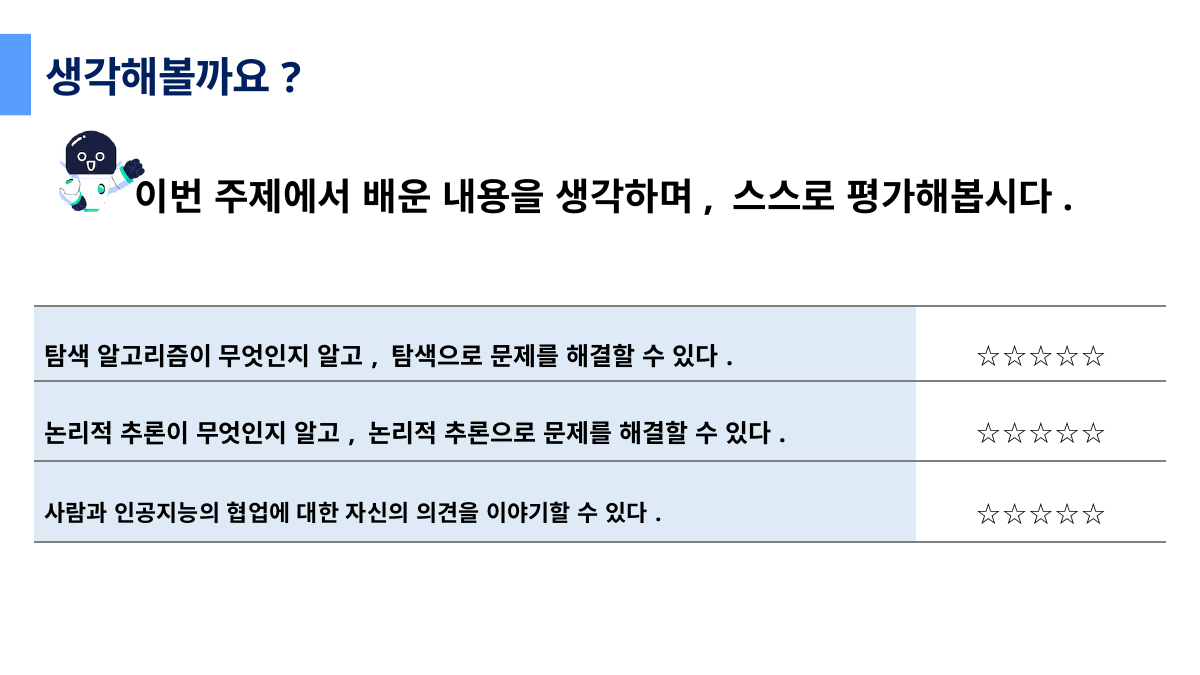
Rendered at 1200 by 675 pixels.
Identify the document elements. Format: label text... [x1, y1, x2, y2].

table_cell ☆☆☆☆☆ [916, 462, 1166, 541]
table_cell 논리적 추론이 무엇인지 알고, 논리적 추론으로 문제를 해결할 수 있다. [34, 382, 916, 460]
text_box 생각해볼까요? [32, 43, 712, 109]
table_cell ☆☆☆☆☆ [916, 382, 1166, 460]
picture [50, 119, 150, 223]
text_box [0, 33, 32, 116]
table_header ☆☆☆☆☆ [916, 307, 1166, 380]
table_header 탐색 알고리즘이 무엇인지 알고, 탐색으로 문제를 해결할 수 있다. [34, 307, 916, 380]
text_box 이번 주제에서 배운 내용을 생각하며, 스스로 평가해봅시다. [120, 165, 1089, 226]
table_cell 사람과 인공지능의 협업에 대한 자신의 의견을 이야기할 수 있다. [34, 462, 916, 541]
